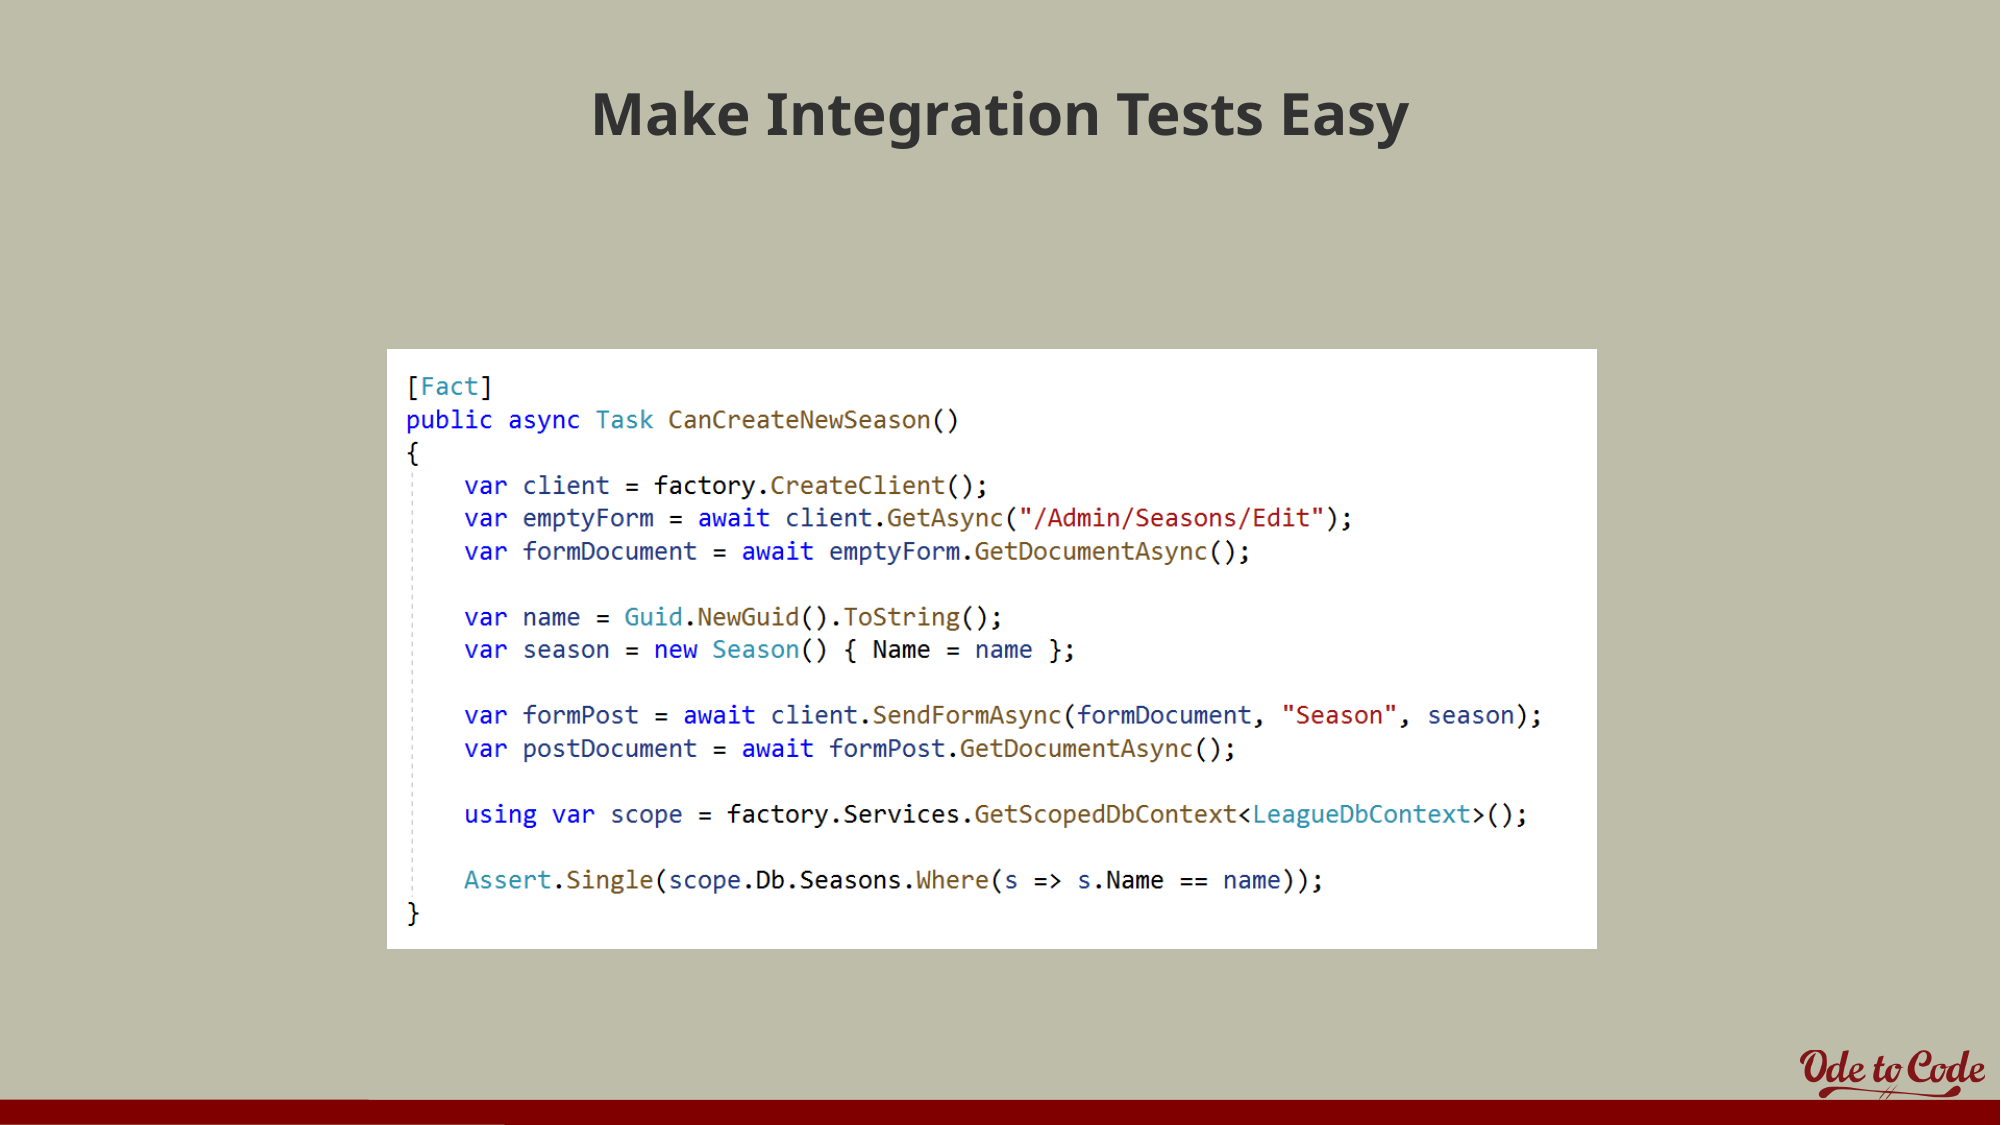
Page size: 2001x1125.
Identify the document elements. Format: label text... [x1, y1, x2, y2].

picture [387, 349, 1597, 949]
picture [1800, 1050, 1985, 1100]
title Make Integration Tests Easy [99, 49, 1901, 176]
